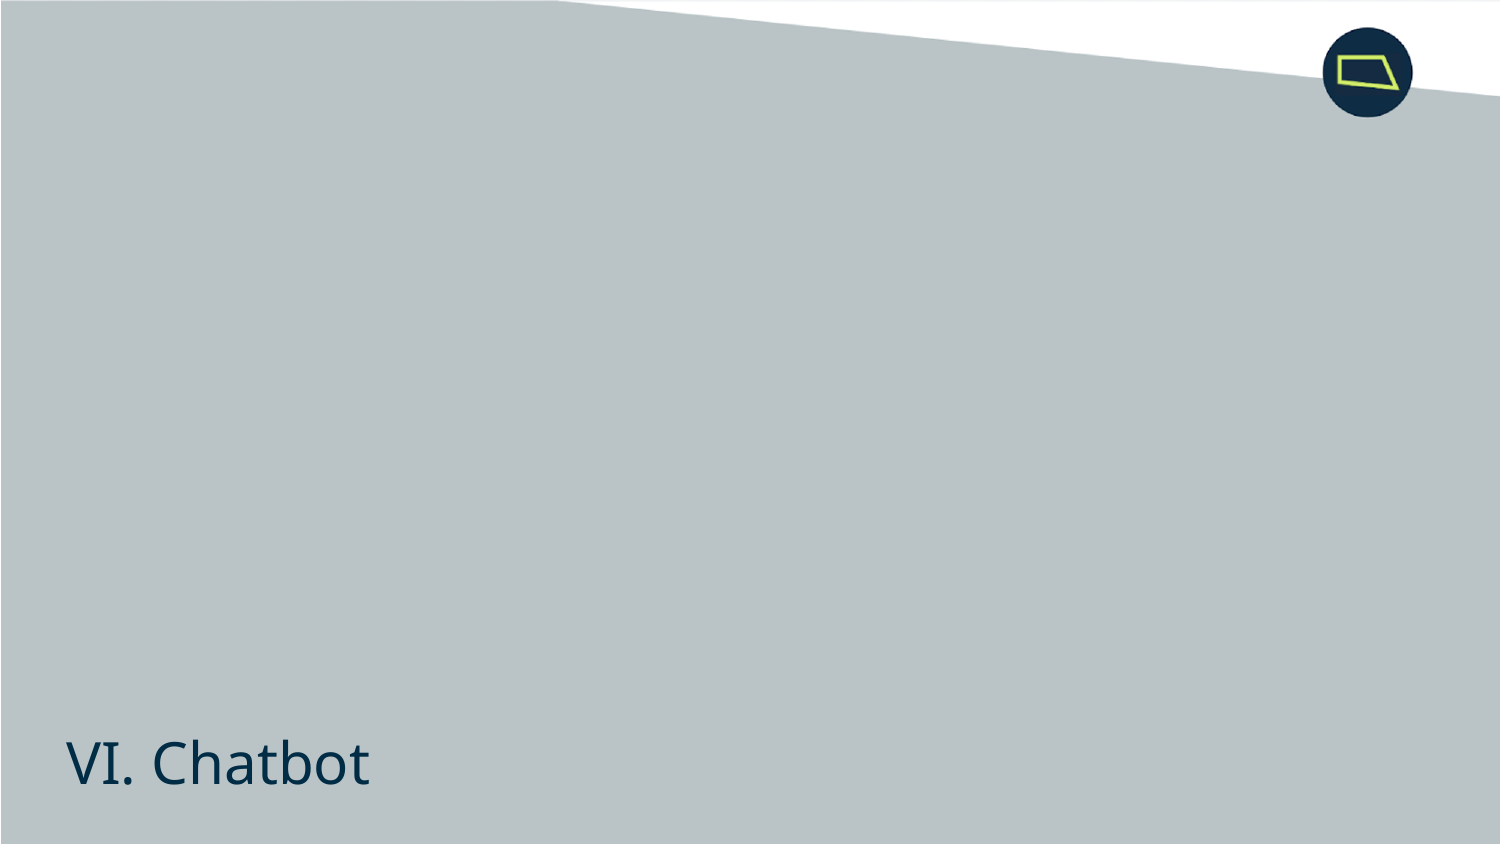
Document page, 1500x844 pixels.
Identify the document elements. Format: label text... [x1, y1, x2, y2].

text_box VI. Chatbot [51, 148, 1449, 812]
picture [0, 0, 1500, 844]
